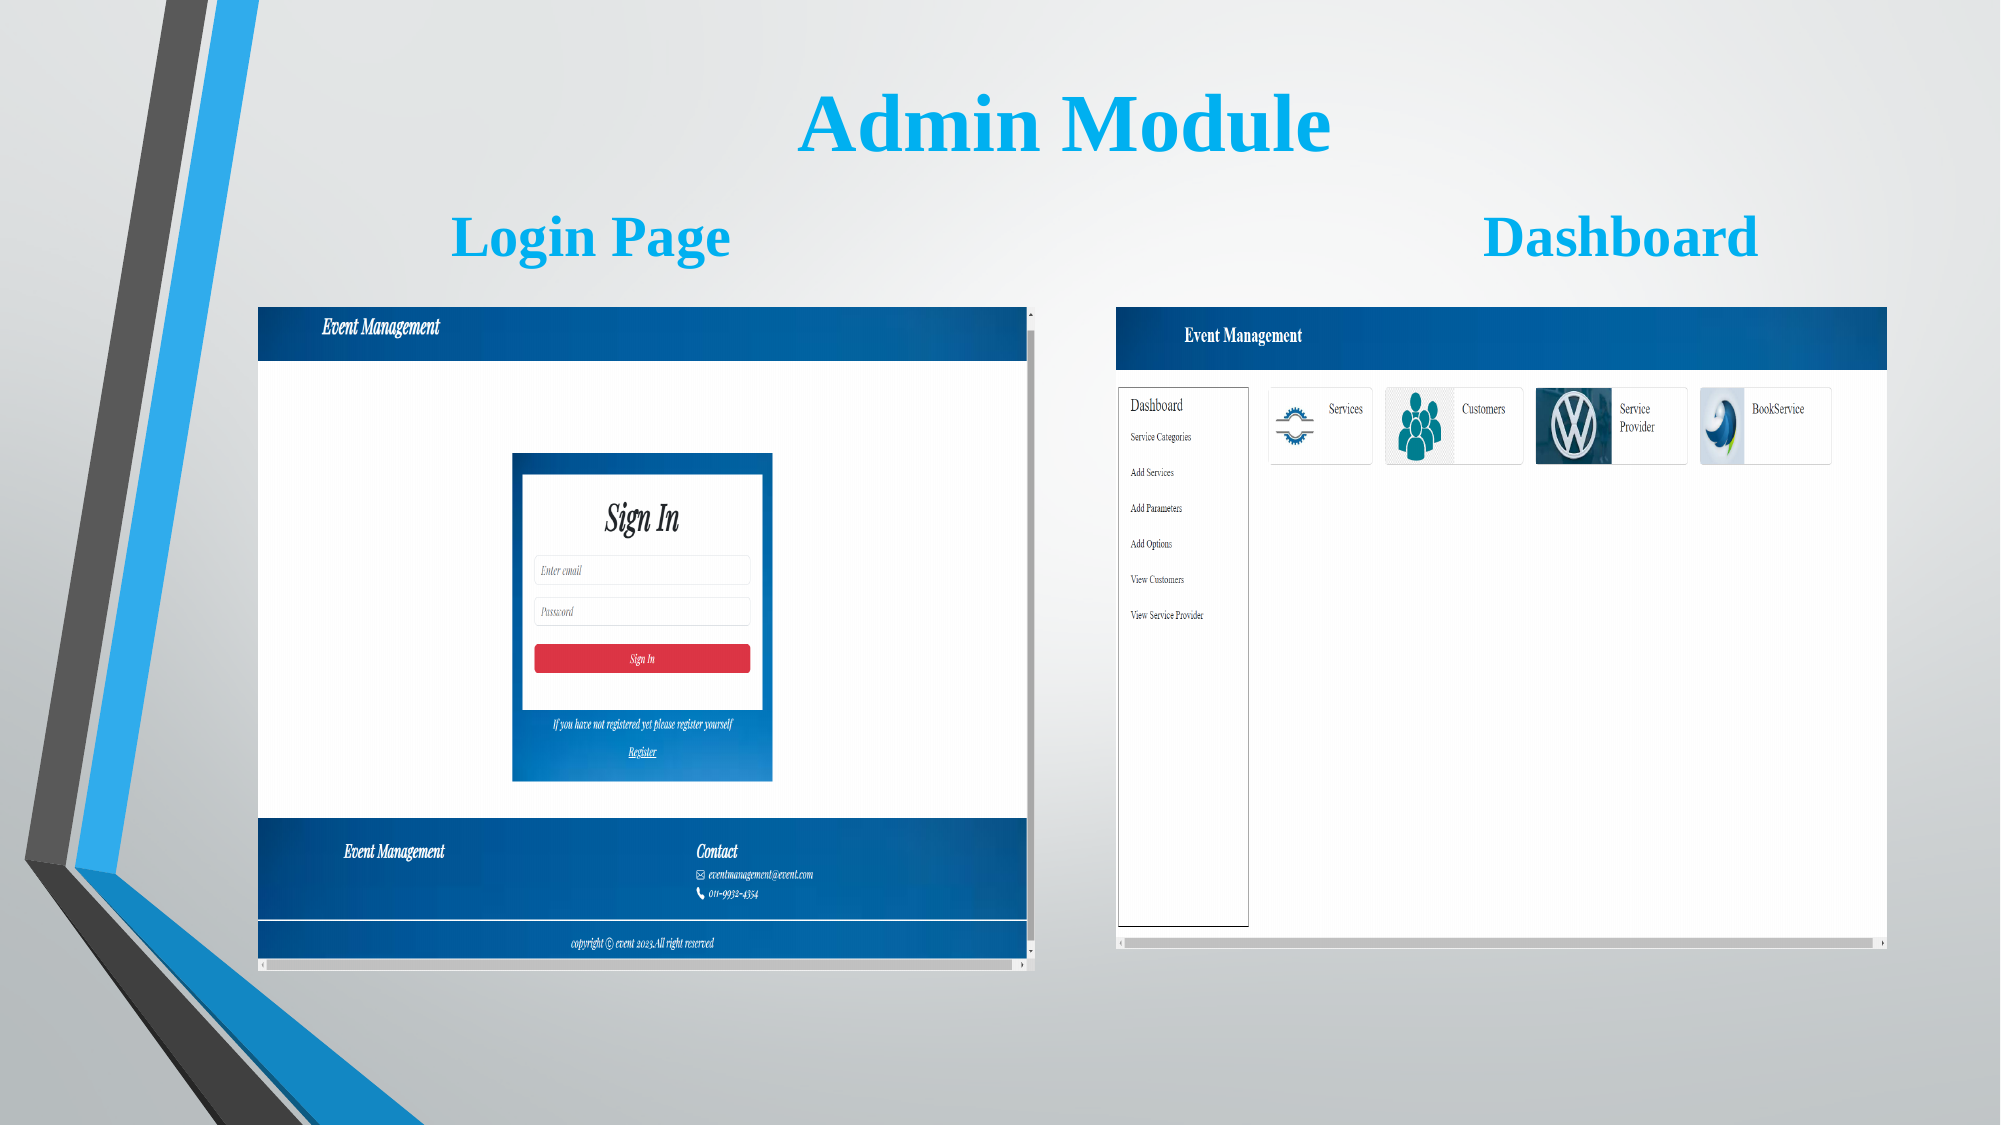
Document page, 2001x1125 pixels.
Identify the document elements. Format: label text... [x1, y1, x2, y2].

title Admin Module [243, 61, 1887, 176]
picture [1115, 307, 1888, 950]
text_box Dashboard [1415, 175, 1828, 291]
text_box Login Page [323, 175, 860, 291]
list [258, 307, 1035, 971]
